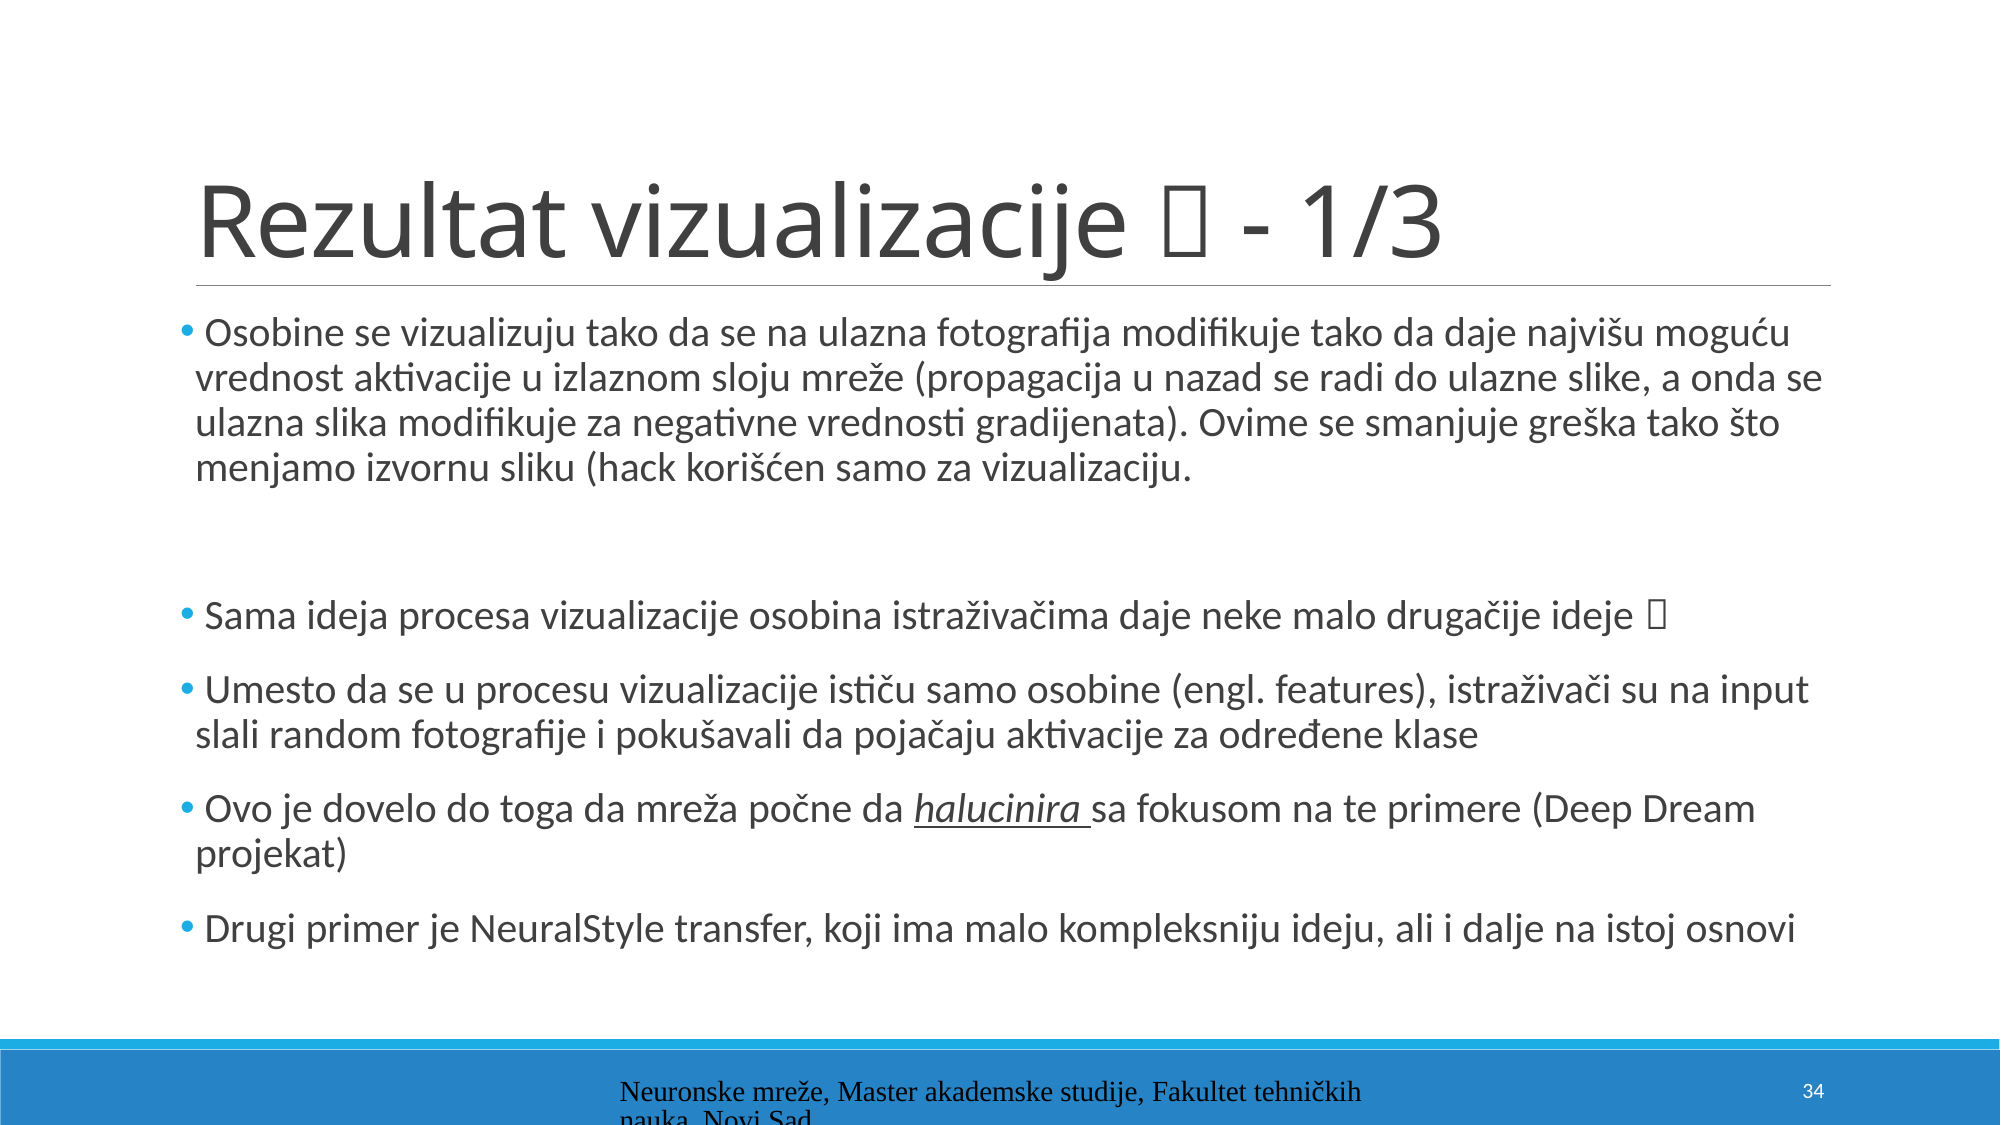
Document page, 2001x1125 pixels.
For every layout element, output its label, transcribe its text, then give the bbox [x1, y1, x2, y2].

title Rezultat vizualizacije  - 1/3 [180, 47, 1830, 285]
footer Neuronske mreže, Master akademske studije, Fakultet tehničkih nauka, Novi Sad [604, 1059, 1396, 1120]
list Osobine se vizualizuju tako da se na ulazna fotografija modifikuje tako da daje najvišu moguću vrednost aktivacije u izlaznom sloju mreže (propagacija u nazad se radi do ulazne slike, a onda se ulazna slika modifikuje za negativne vrednosti gradijenata). Ovime se smanjuje greška tako što menjamo izvornu sliku (hack korišćen samo za vizualizaciju. Sama ideja procesa vizualizacije osobina istraživačima daje neke malo drugačije ideje  Umesto da se u procesu vizualizacije ističu samo osobine (engl. features), istraživači su na input slali random fotografije i pokušavali da pojačaju aktivacije za određene klase Ovo je dovelo do toga da mreža počne da halucinira sa fokusom na te primere (Deep Dream projekat) Drugi primer je NeuralStyle transfer, koji ima malo kompleksniju ideju, ali i dalje na istoj osnovi [180, 302, 1830, 963]
slide_number 34 [1624, 1059, 1840, 1120]
